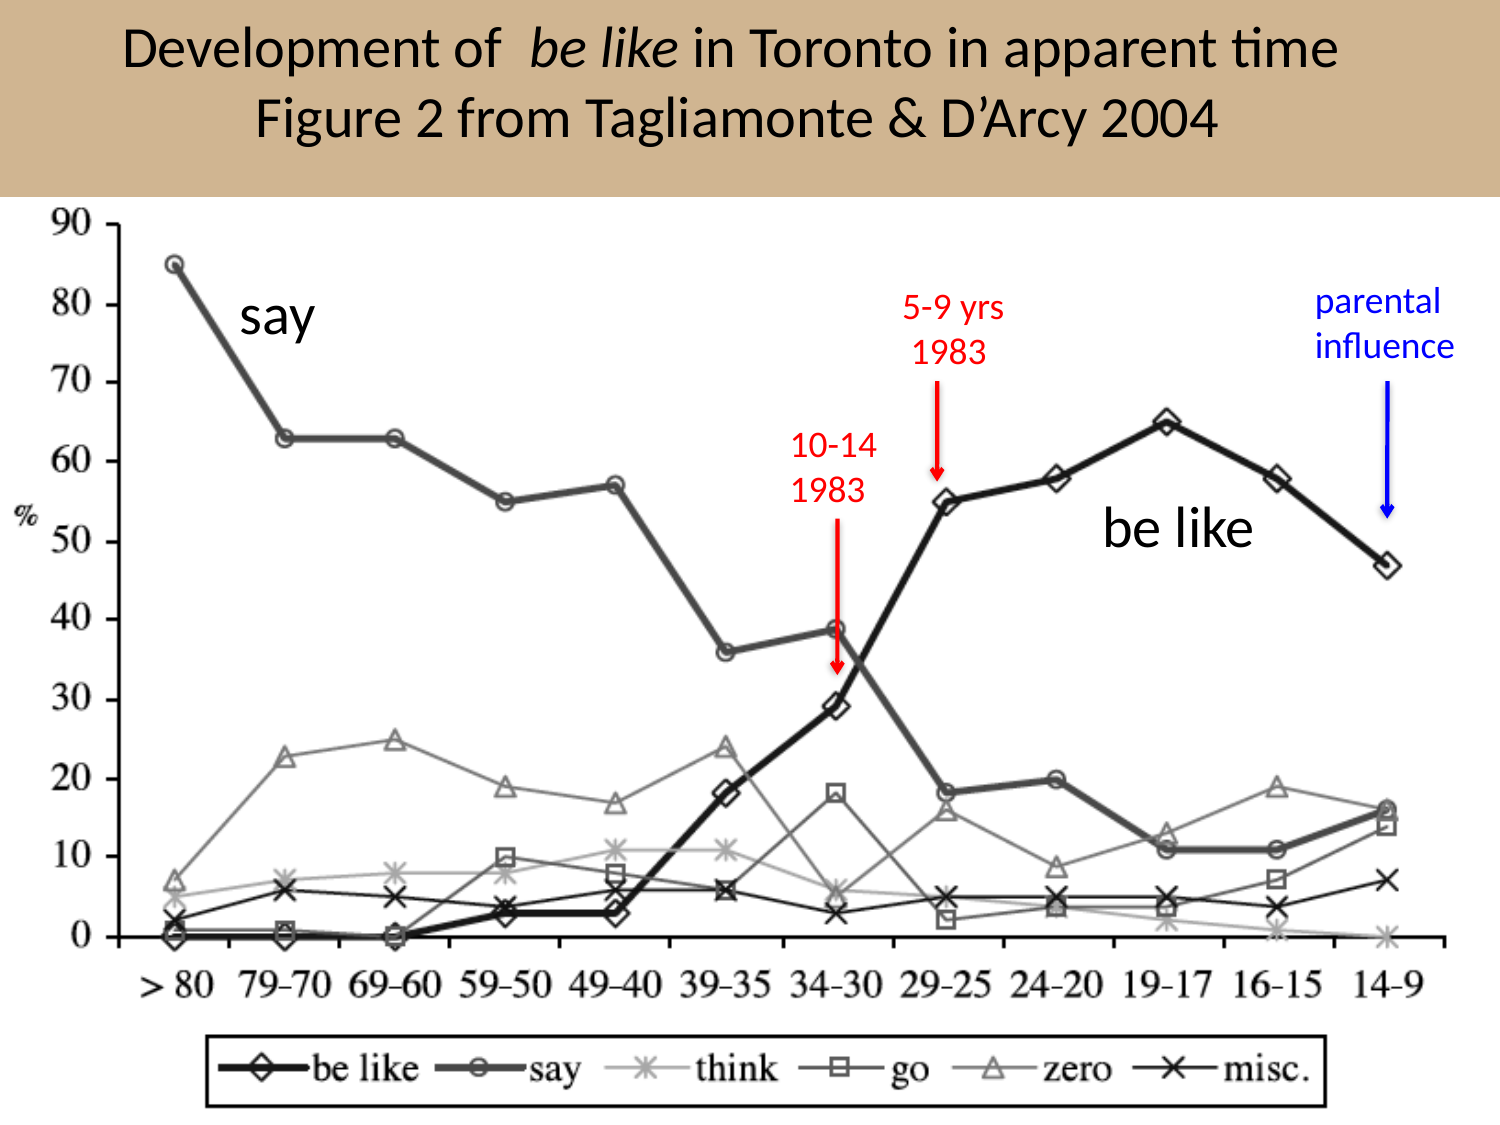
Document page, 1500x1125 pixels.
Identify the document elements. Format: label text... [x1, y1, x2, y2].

picture [0, 197, 1500, 1125]
title Development of be like in Toronto in apparent time Figure 2 from Tagliamonte & D’Arcy 2004 [62, 32, 1413, 125]
